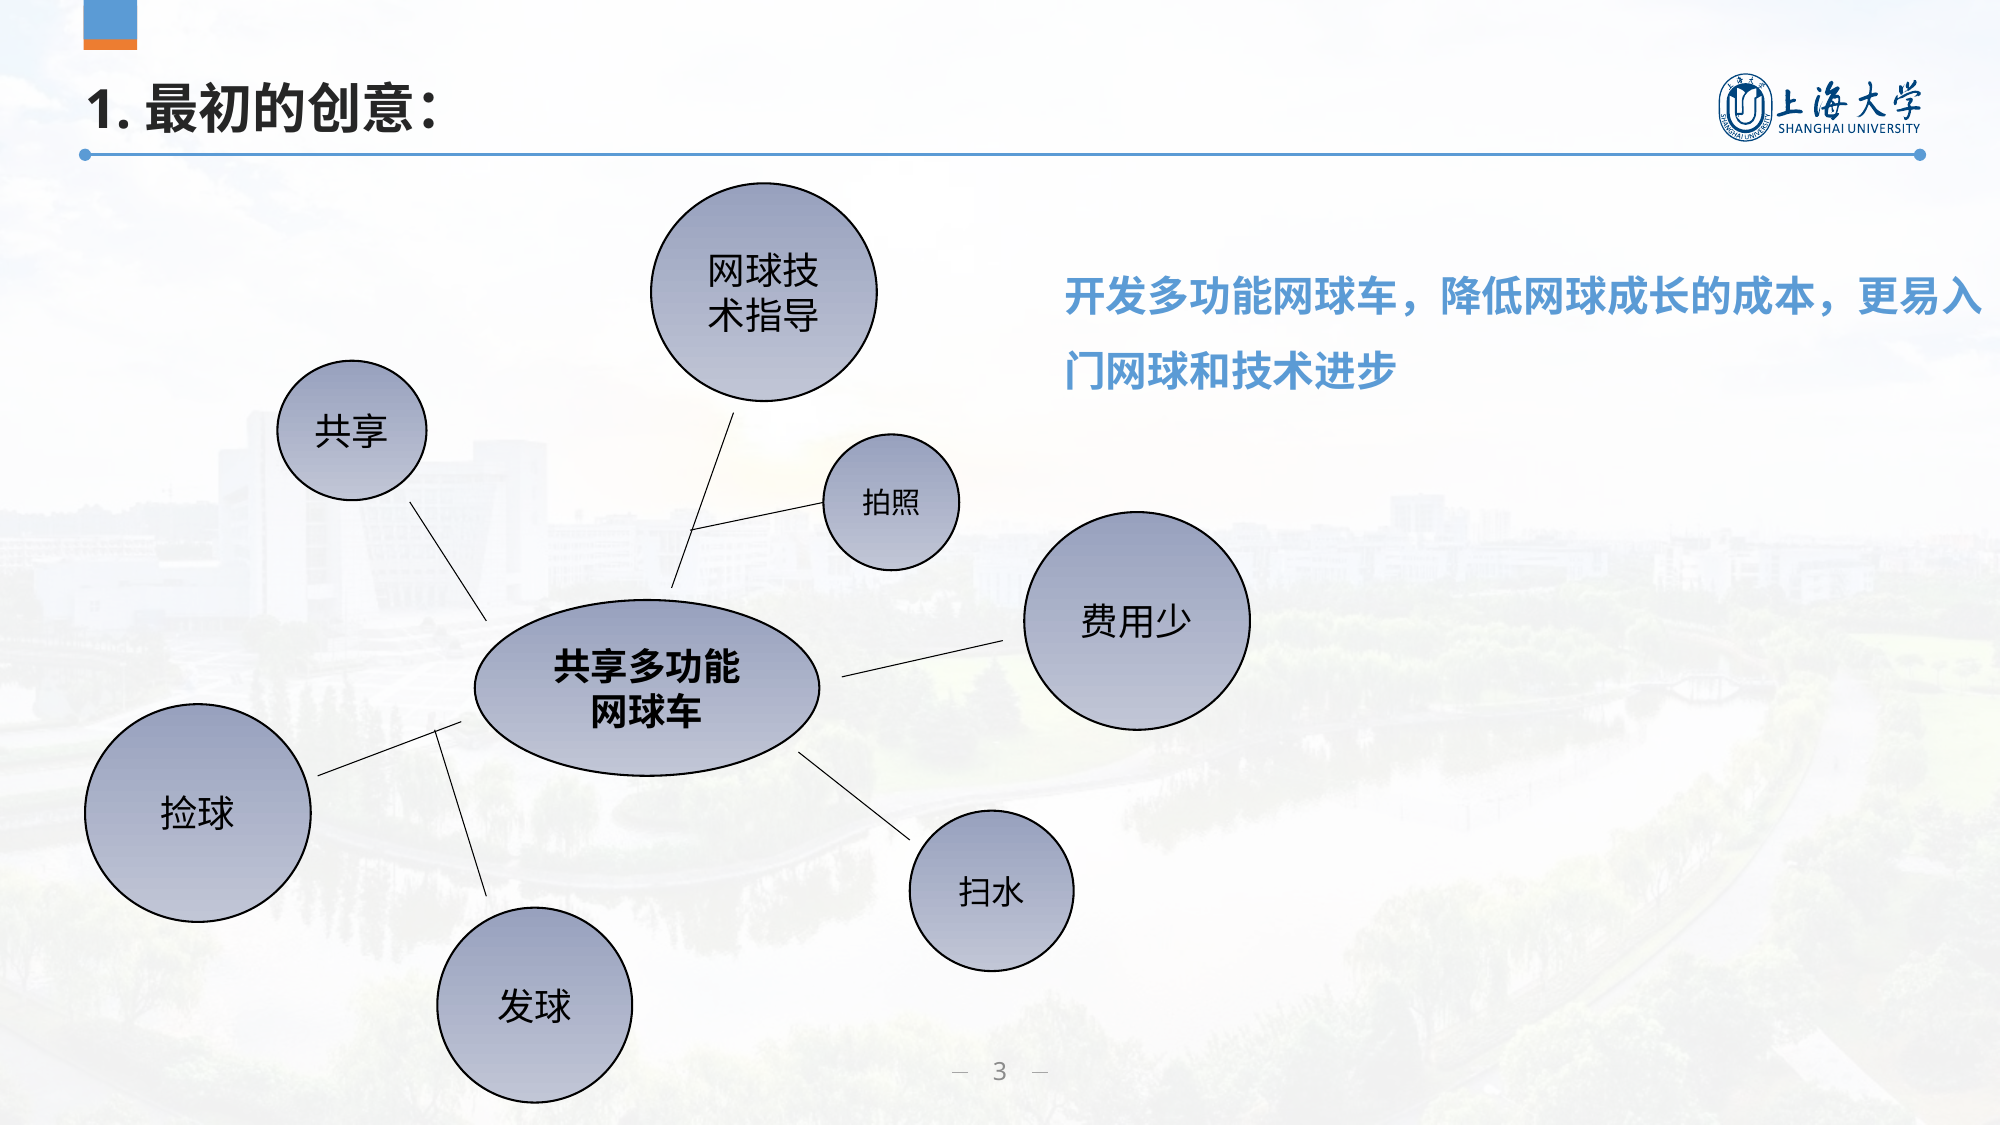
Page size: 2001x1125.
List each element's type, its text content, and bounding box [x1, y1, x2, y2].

title 1.最初的创意： [85, 59, 1654, 155]
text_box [85, 183, 1250, 1103]
text_box 开发多功能网球车，降低网球成长的成本，更易入门网球和技术进步 [1250, 193, 1999, 446]
